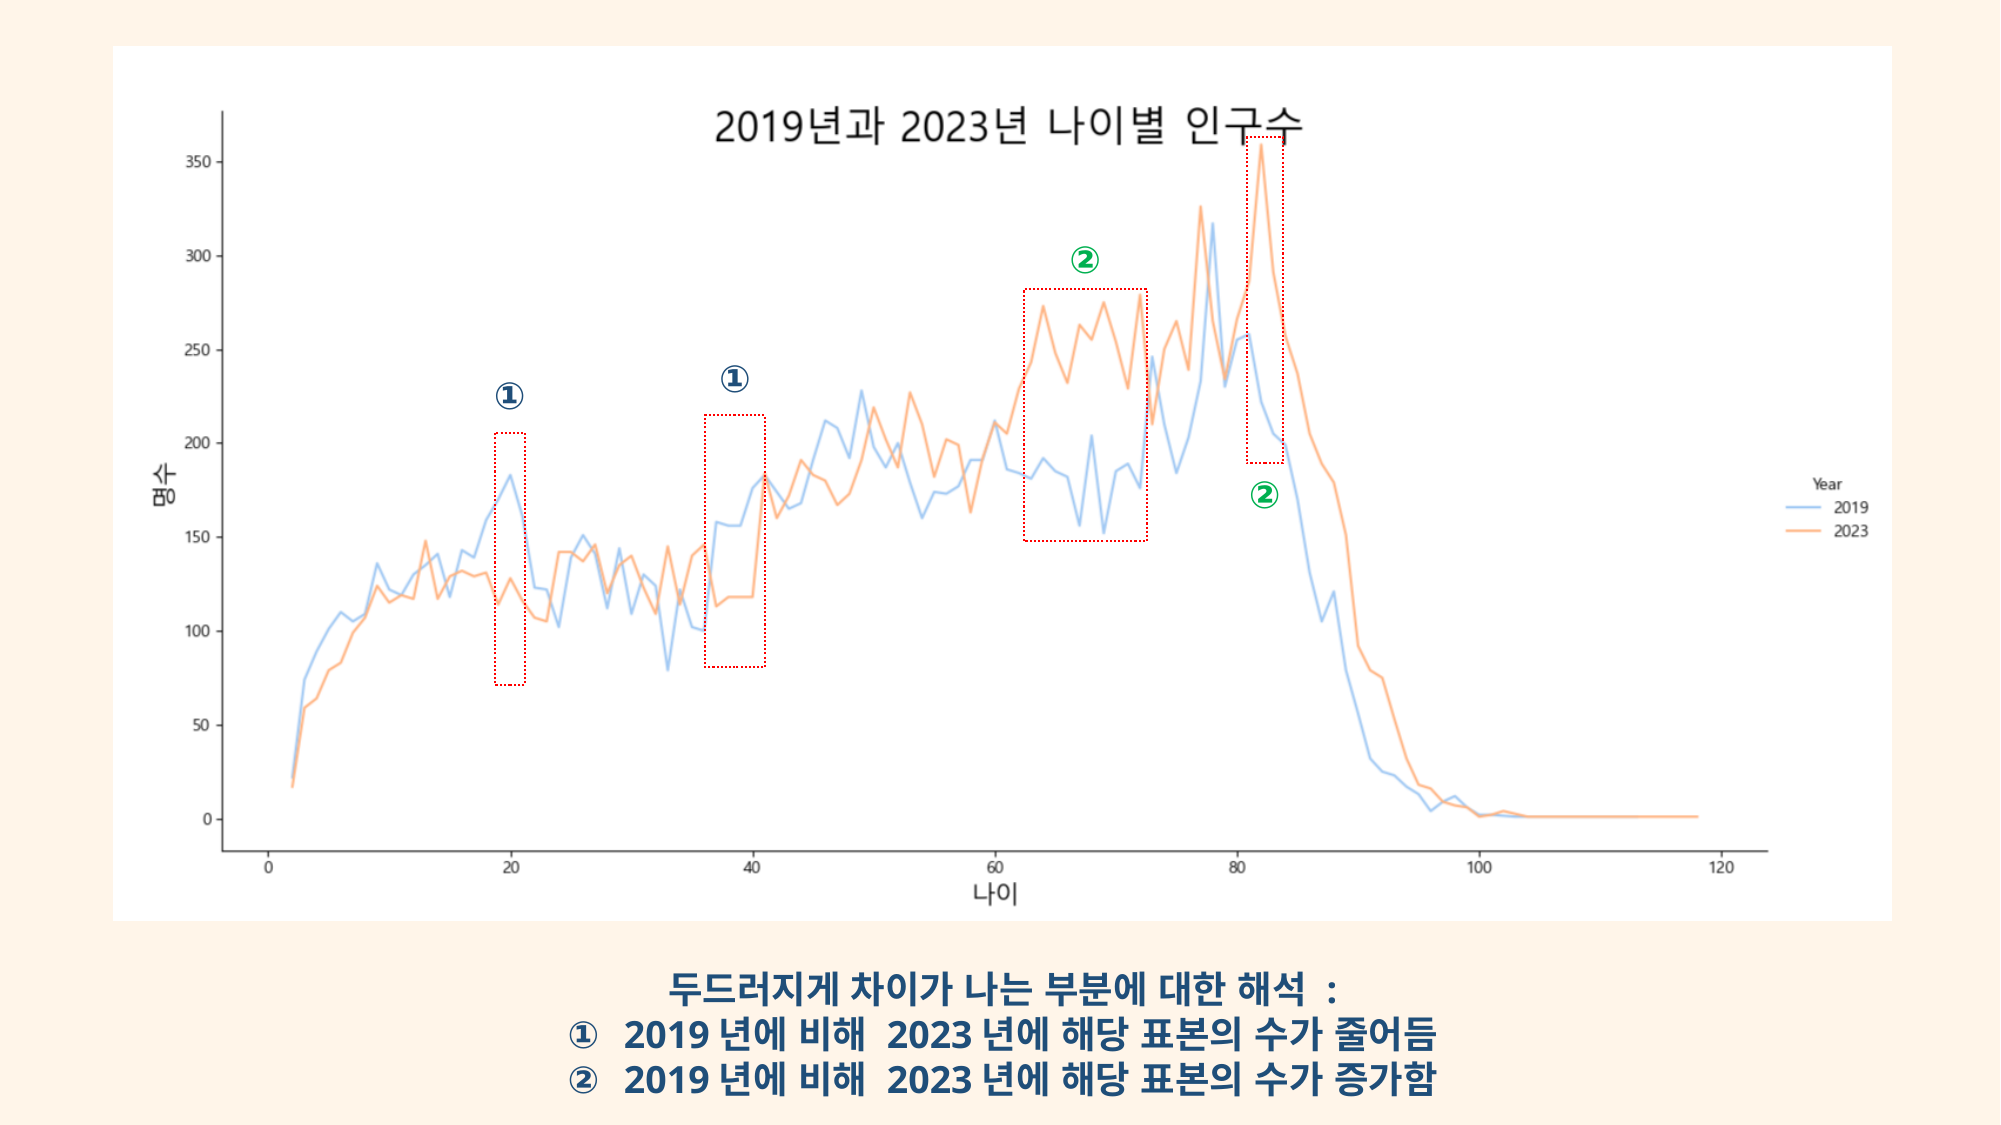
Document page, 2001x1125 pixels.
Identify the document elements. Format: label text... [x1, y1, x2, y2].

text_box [113, 46, 1892, 921]
text_box 두드러지게 차이가 나는 부분에 대한 해석 : 2019년에 비해 2023년에 해당 표본의 수가 줄어듬 2019년에 비해 2023년에 해당 표본의 수가 증가함 [181, 958, 1825, 1108]
